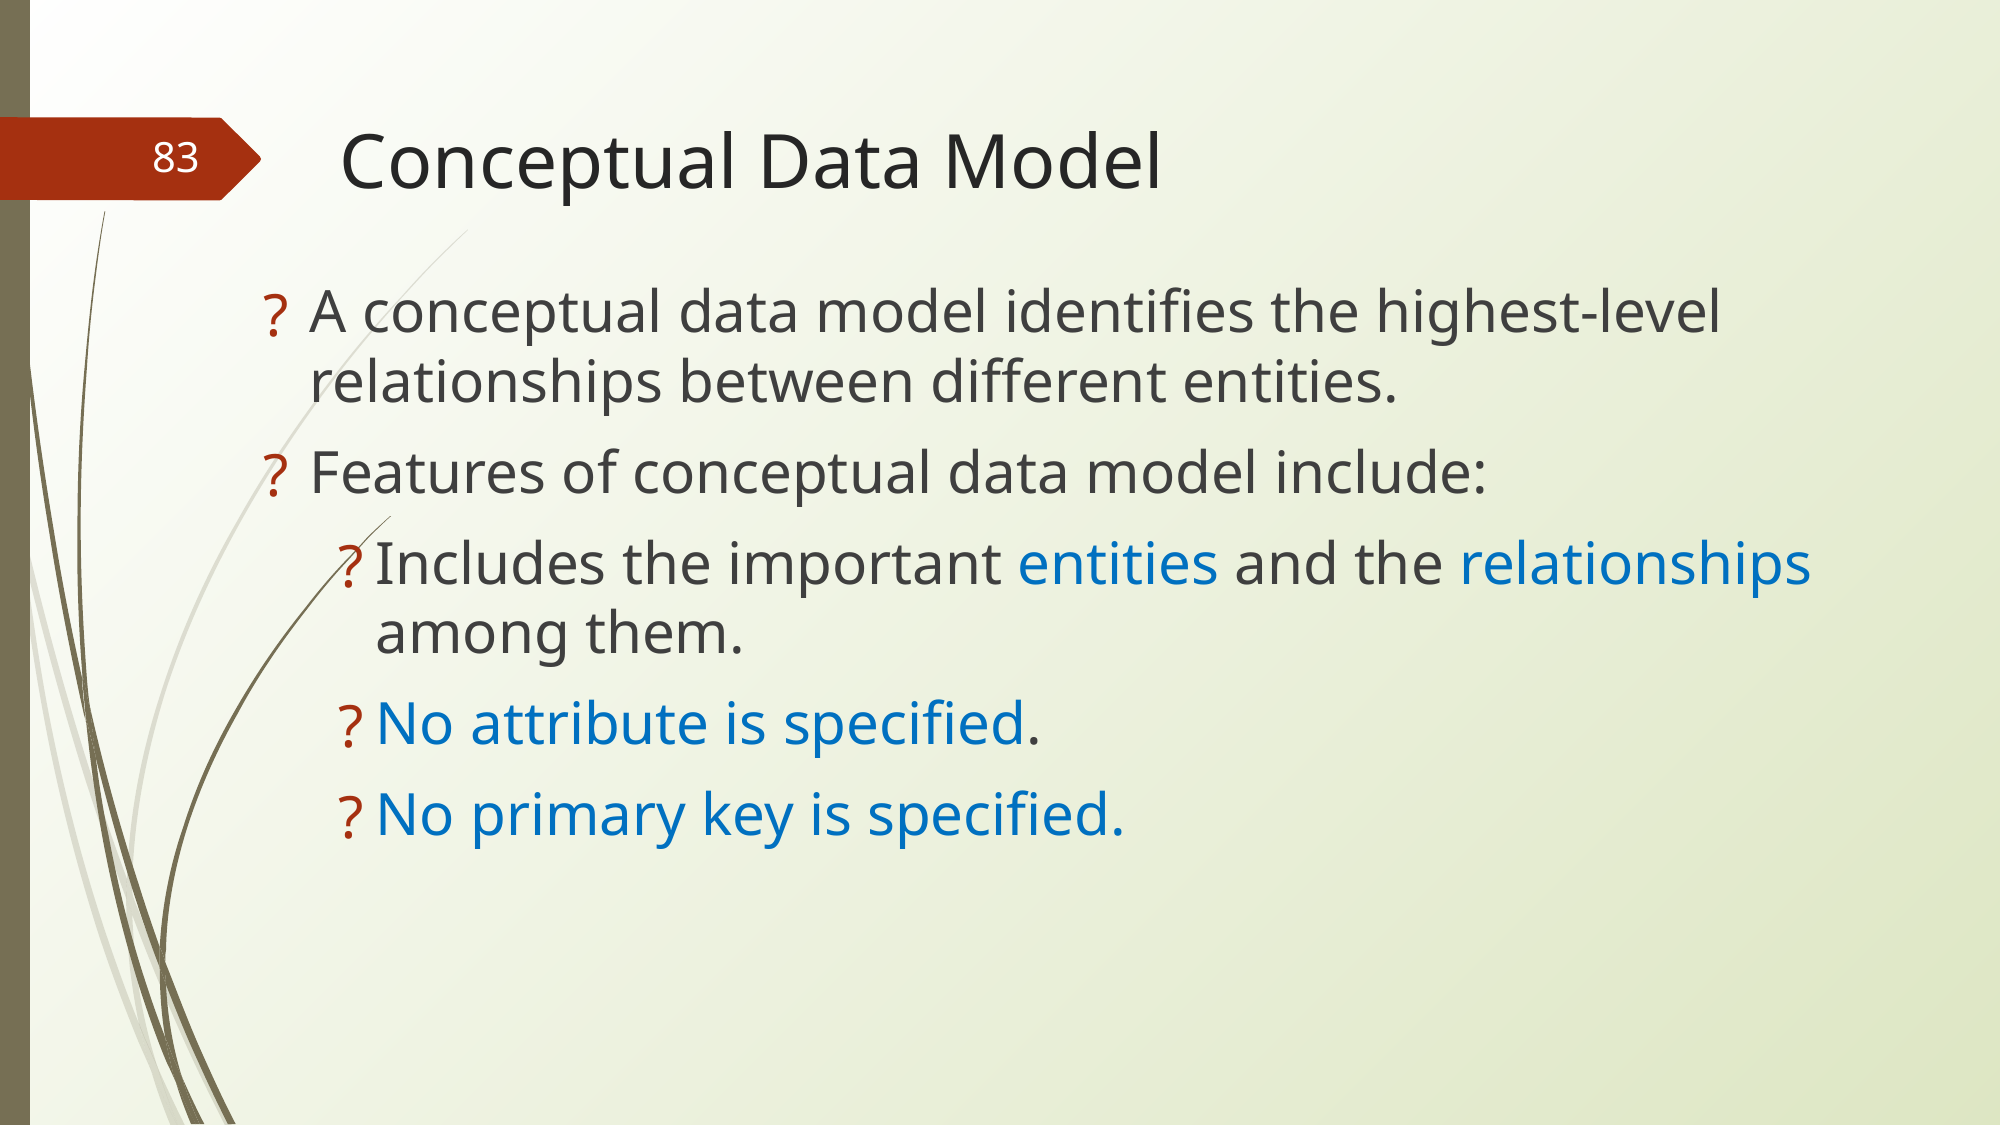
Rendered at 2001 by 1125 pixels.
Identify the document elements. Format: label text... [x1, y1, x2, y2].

list A conceptual data model identifies the highest-level relationships between different entities. Features of conceptual data model include: Includes the important entities and the relationships among them. No attribute is specified. No primary key is specified. [173, 267, 1934, 1125]
title Conceptual Data Model [324, 106, 1675, 211]
slide_number ‹#› [87, 129, 216, 190]
